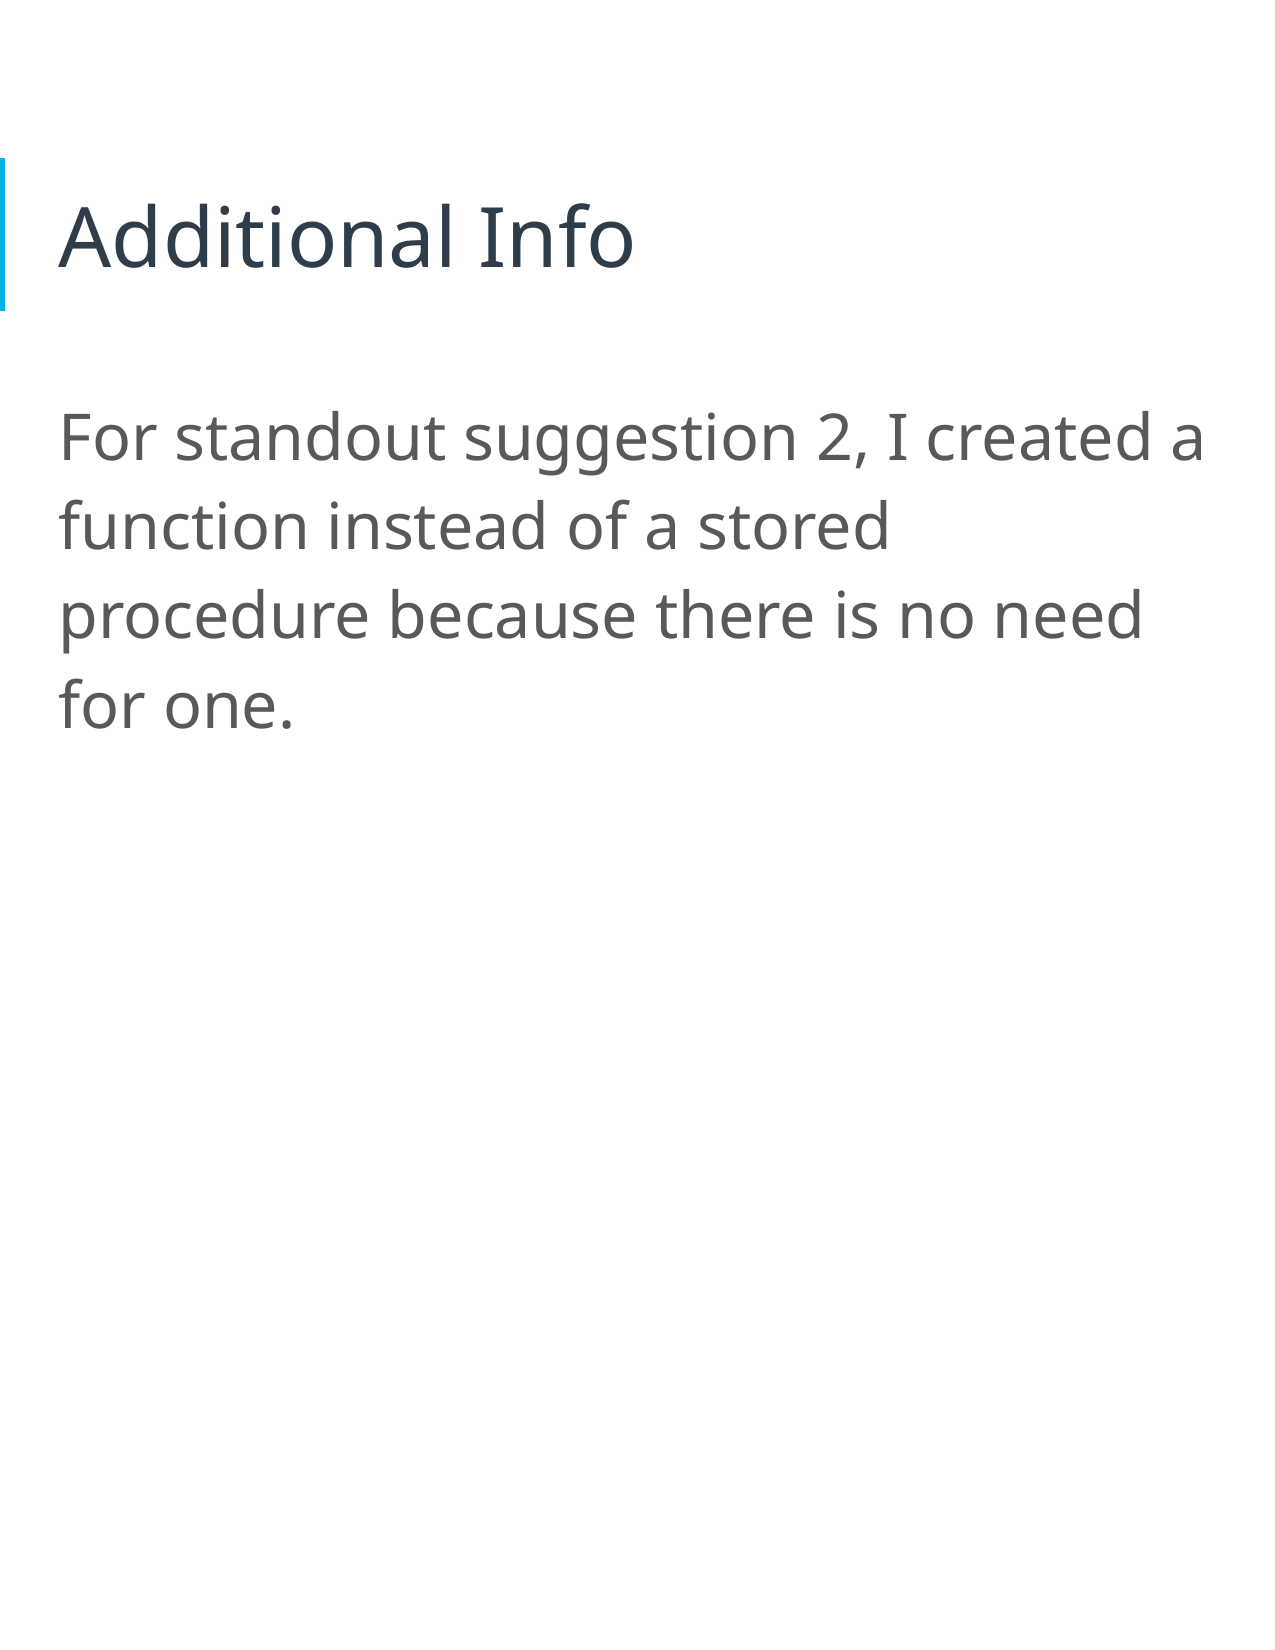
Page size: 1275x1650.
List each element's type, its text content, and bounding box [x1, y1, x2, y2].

list For standout suggestion 2, I created a function instead of a stored procedure because there is no need for one. [43, 369, 1232, 1639]
title Additional Info [43, 142, 1232, 327]
